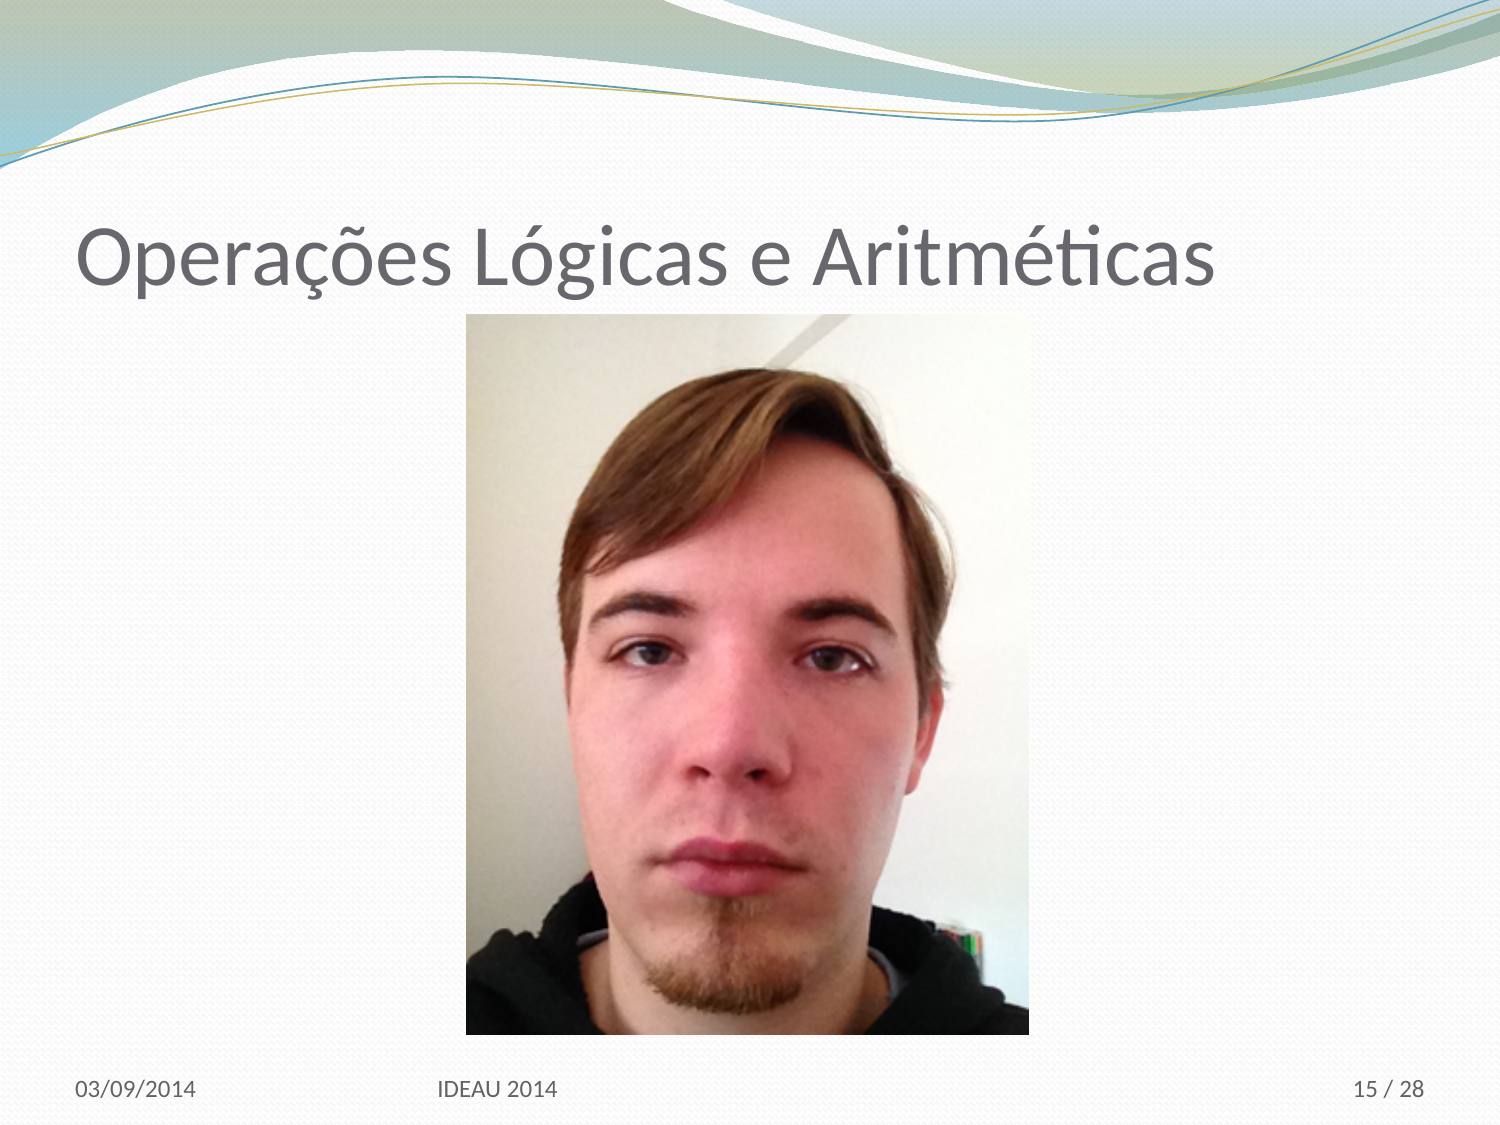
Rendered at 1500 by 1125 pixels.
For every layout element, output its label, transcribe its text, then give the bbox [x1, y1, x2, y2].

footer IDEAU 2014 [437, 1042, 988, 1103]
title Operações Lógicas e Aritméticas [75, 115, 1425, 303]
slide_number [75, 1042, 425, 1103]
slide_number 15 / 28 [1299, 1042, 1425, 1103]
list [466, 314, 1029, 1036]
